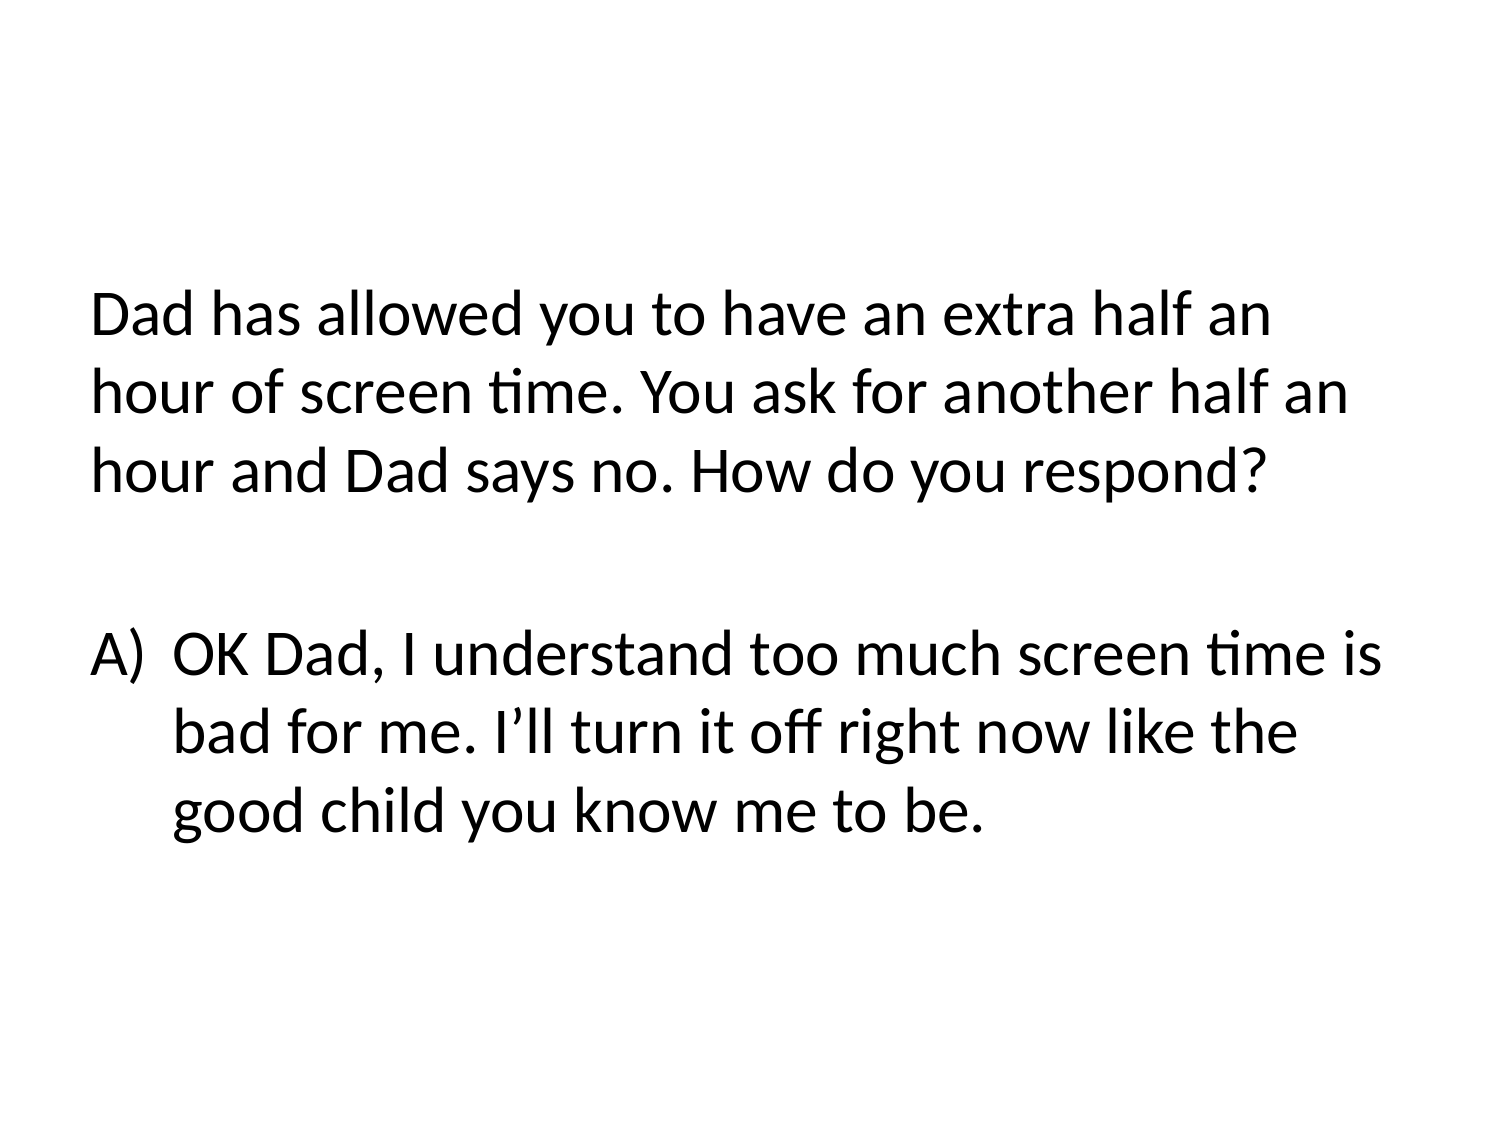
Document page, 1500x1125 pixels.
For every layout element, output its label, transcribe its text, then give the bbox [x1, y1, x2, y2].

list Dad has allowed you to have an extra half an hour of screen time. You ask for another half an hour and Dad says no. How do you respond? OK Dad, I understand too much screen time is bad for me. I’ll turn it off right now like the good child you know me to be. [75, 262, 1425, 858]
